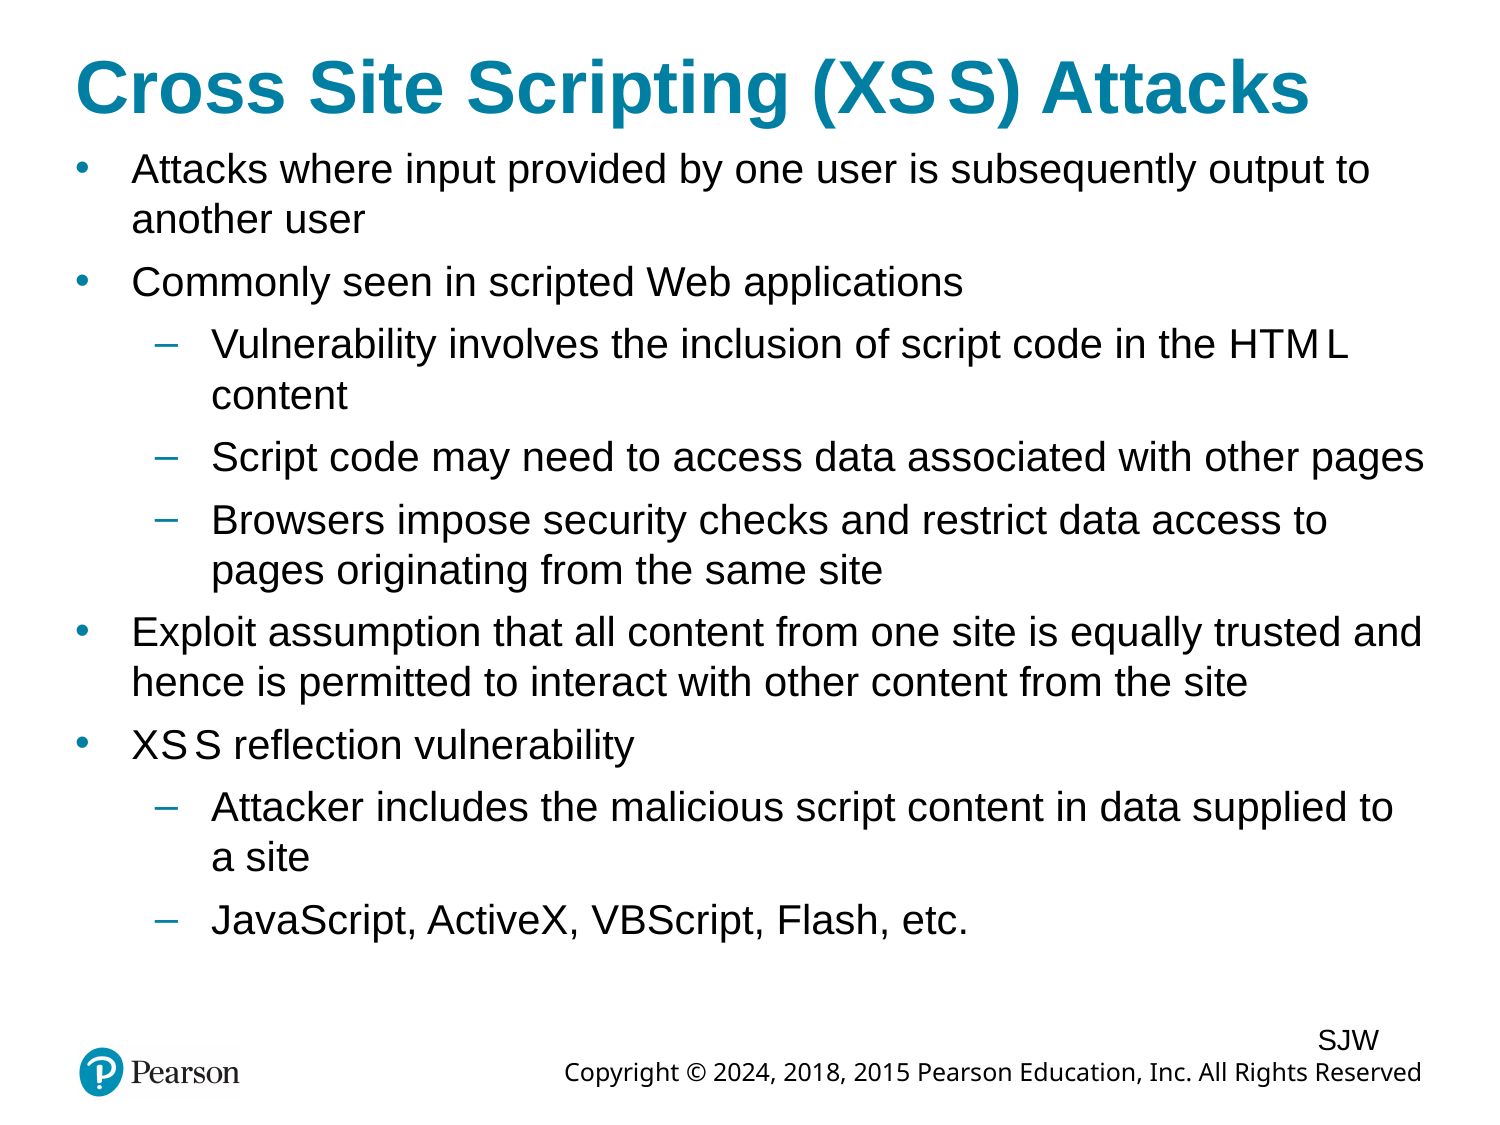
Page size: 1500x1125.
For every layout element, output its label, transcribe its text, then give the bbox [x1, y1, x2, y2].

list Attacks where input provided by one user is subsequently output to another user Commonly seen in scripted Web applications Vulnerability involves the inclusion of script code in the H T M L content Script code may need to access data associated with other pages Browsers impose security checks and restrict data access to pages originating from the same site Exploit assumption that all content from one site is equally trusted and hence is permitted to interact with other content from the site X S S reflection vulnerability Attacker includes the malicious script content in data supplied to a site JavaScript, ActiveX, VBScript, Flash, etc. [75, 139, 1430, 946]
text_box SJW [1302, 1013, 1395, 1064]
picture [78, 1046, 241, 1098]
title Cross Site Scripting (X S S) Attacks [75, 0, 1430, 139]
